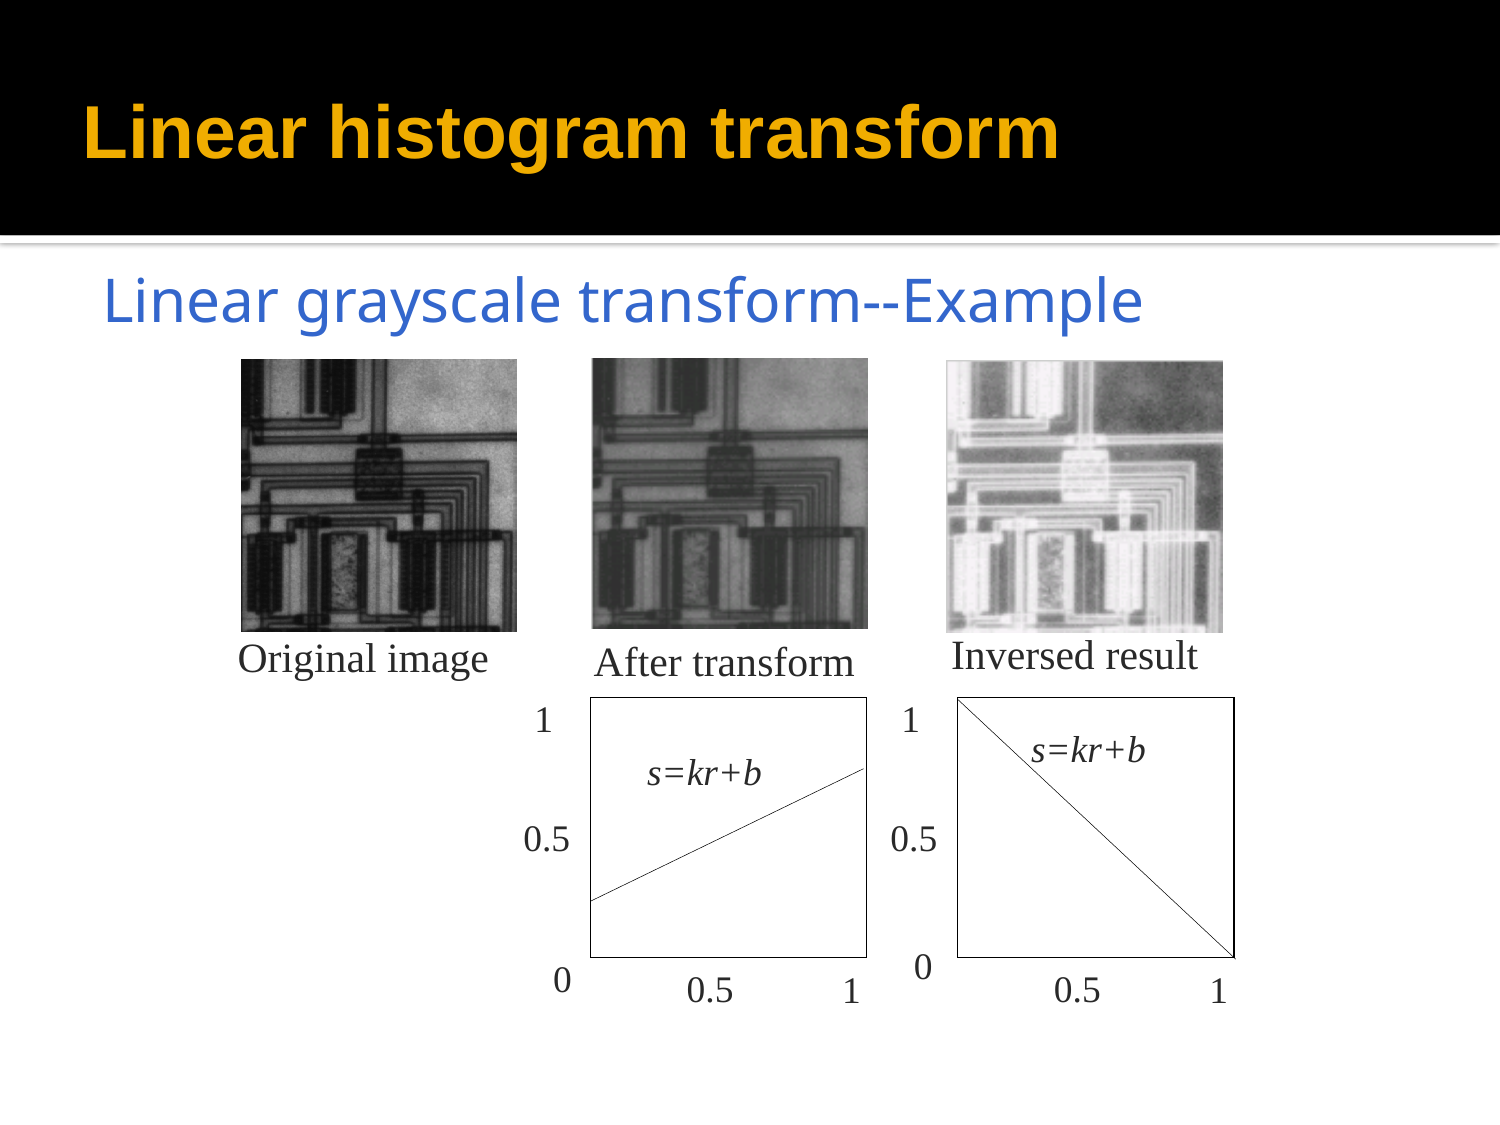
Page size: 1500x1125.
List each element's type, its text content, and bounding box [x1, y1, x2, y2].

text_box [180, 358, 1294, 1016]
list Linear grayscale transform--Example [74, 261, 1446, 361]
title Linear histogram transform [74, 24, 1426, 232]
